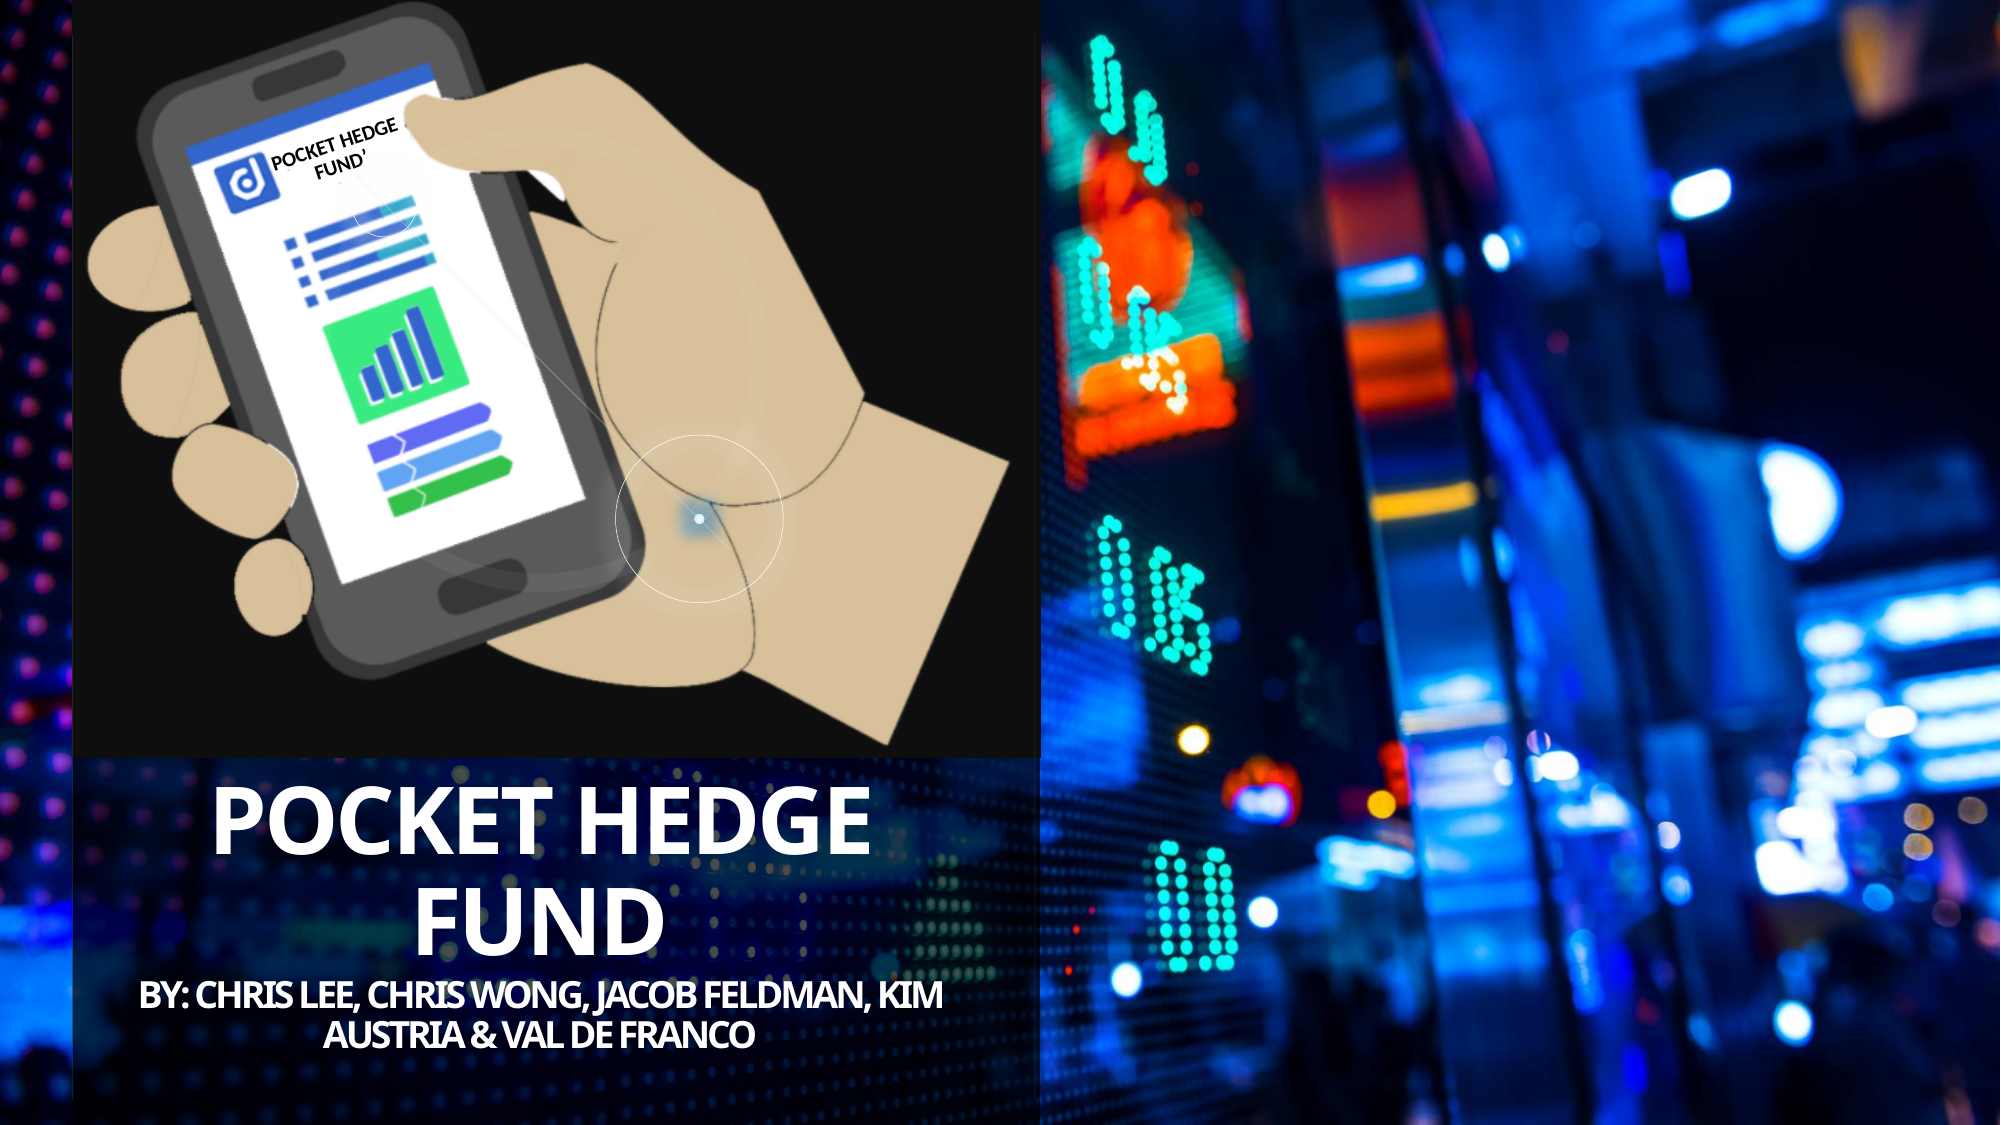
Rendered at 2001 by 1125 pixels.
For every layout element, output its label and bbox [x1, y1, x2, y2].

text_box [320, 136, 760, 583]
text_box [615, 434, 784, 603]
picture [0, 0, 2000, 1125]
